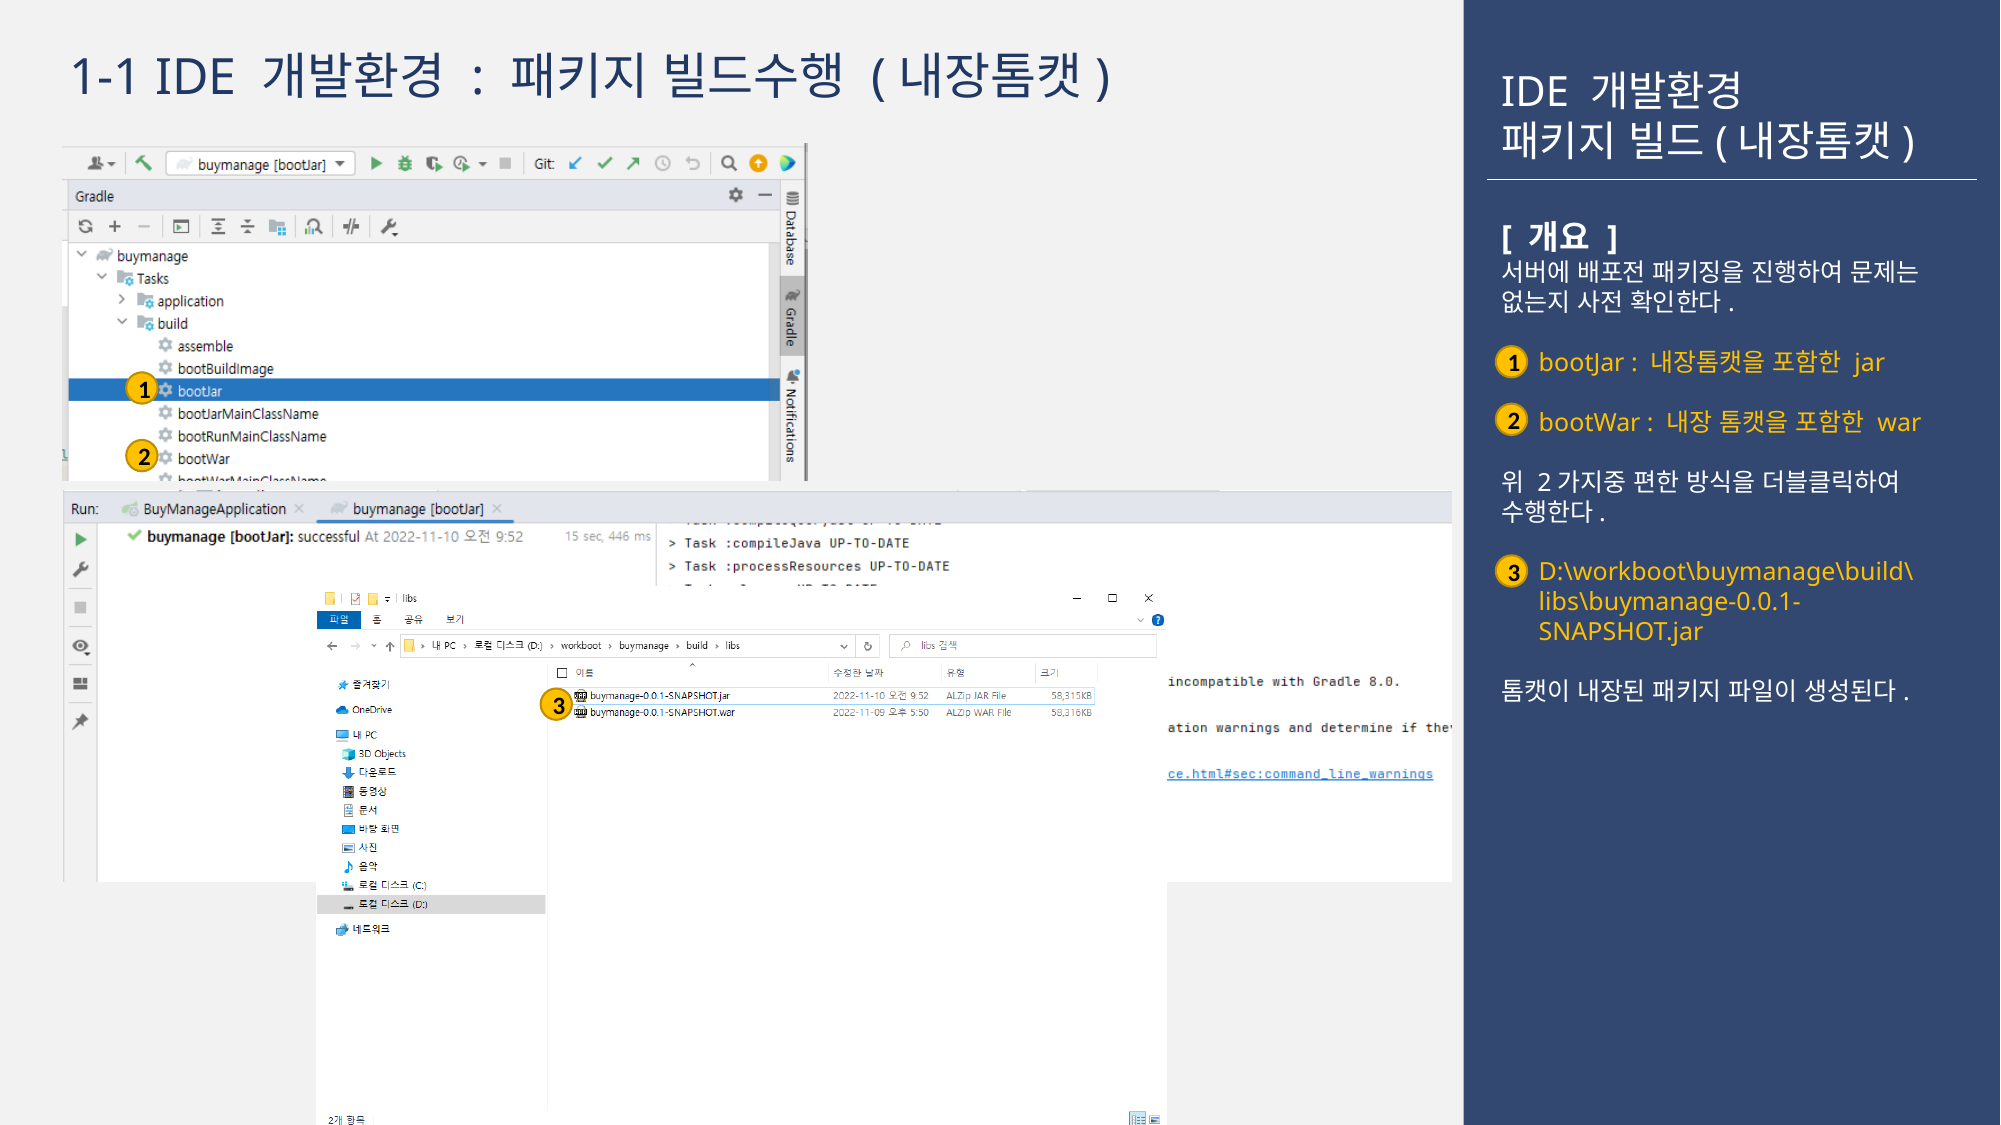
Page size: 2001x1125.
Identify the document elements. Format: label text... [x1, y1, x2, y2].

text_box 2 [1494, 402, 1529, 437]
text_box [1463, 0, 2000, 1125]
text_box [ 개요 ] 서버에 배포전 패키징을 진행하여 문제는 없는지 사전 확인한다. bootJar : 내장톰캣을 포함한 jar bootWar : 내장 톰캣을 포함한 war 위 2가지중 편한 방식을 더블클릭하여 수행한다. D:\workboot\buymanage\build\libs\buymanage-0.0.1-SNAPSHOT.jar 톰캣이 내장된 패키지 파일이 생성된다. [1486, 209, 1978, 713]
text_box 1 [1494, 345, 1529, 379]
picture [62, 143, 808, 481]
text_box IDE 개발환경 패키지 빌드(내장톰캣) [1486, 57, 1964, 172]
text_box 1-1 IDE 개발환경 : 패키지 빌드수행 (내장톰캣) [54, 37, 1125, 112]
picture [62, 490, 1452, 1125]
text_box 3 [1494, 554, 1529, 588]
